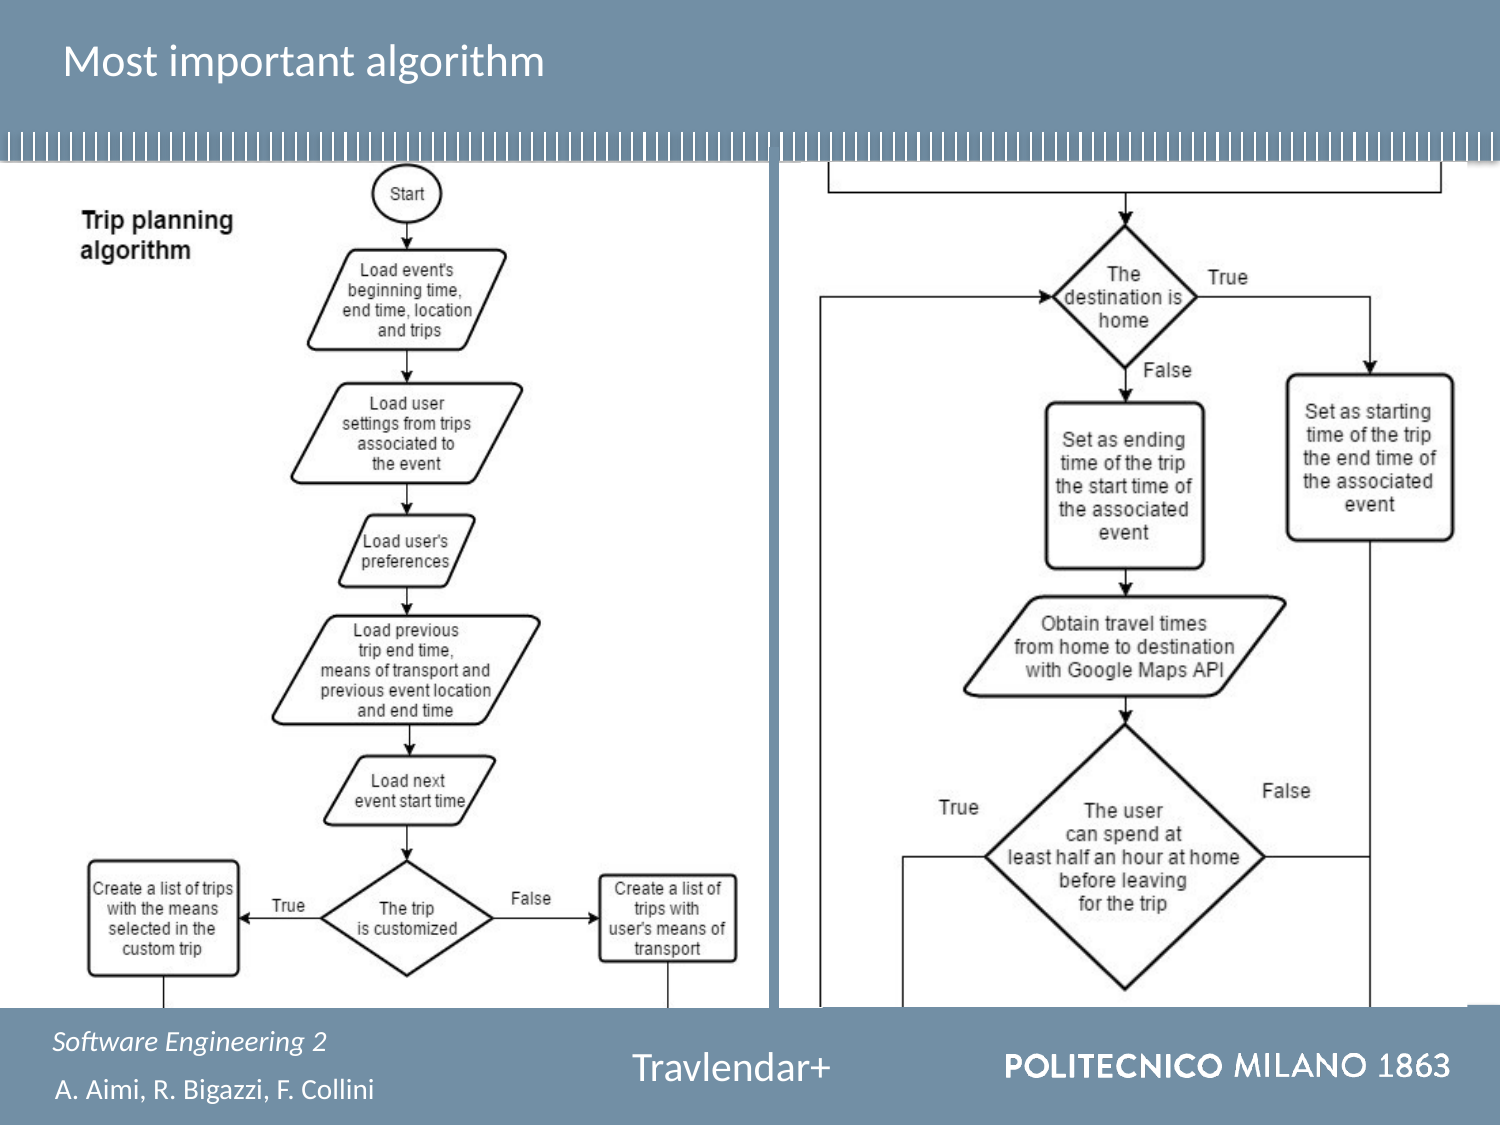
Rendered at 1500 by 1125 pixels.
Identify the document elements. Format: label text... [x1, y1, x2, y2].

title Most important algorithm [47, 22, 1455, 129]
picture [0, 163, 774, 1008]
picture [999, 1041, 1456, 1089]
picture [775, 162, 1468, 1008]
